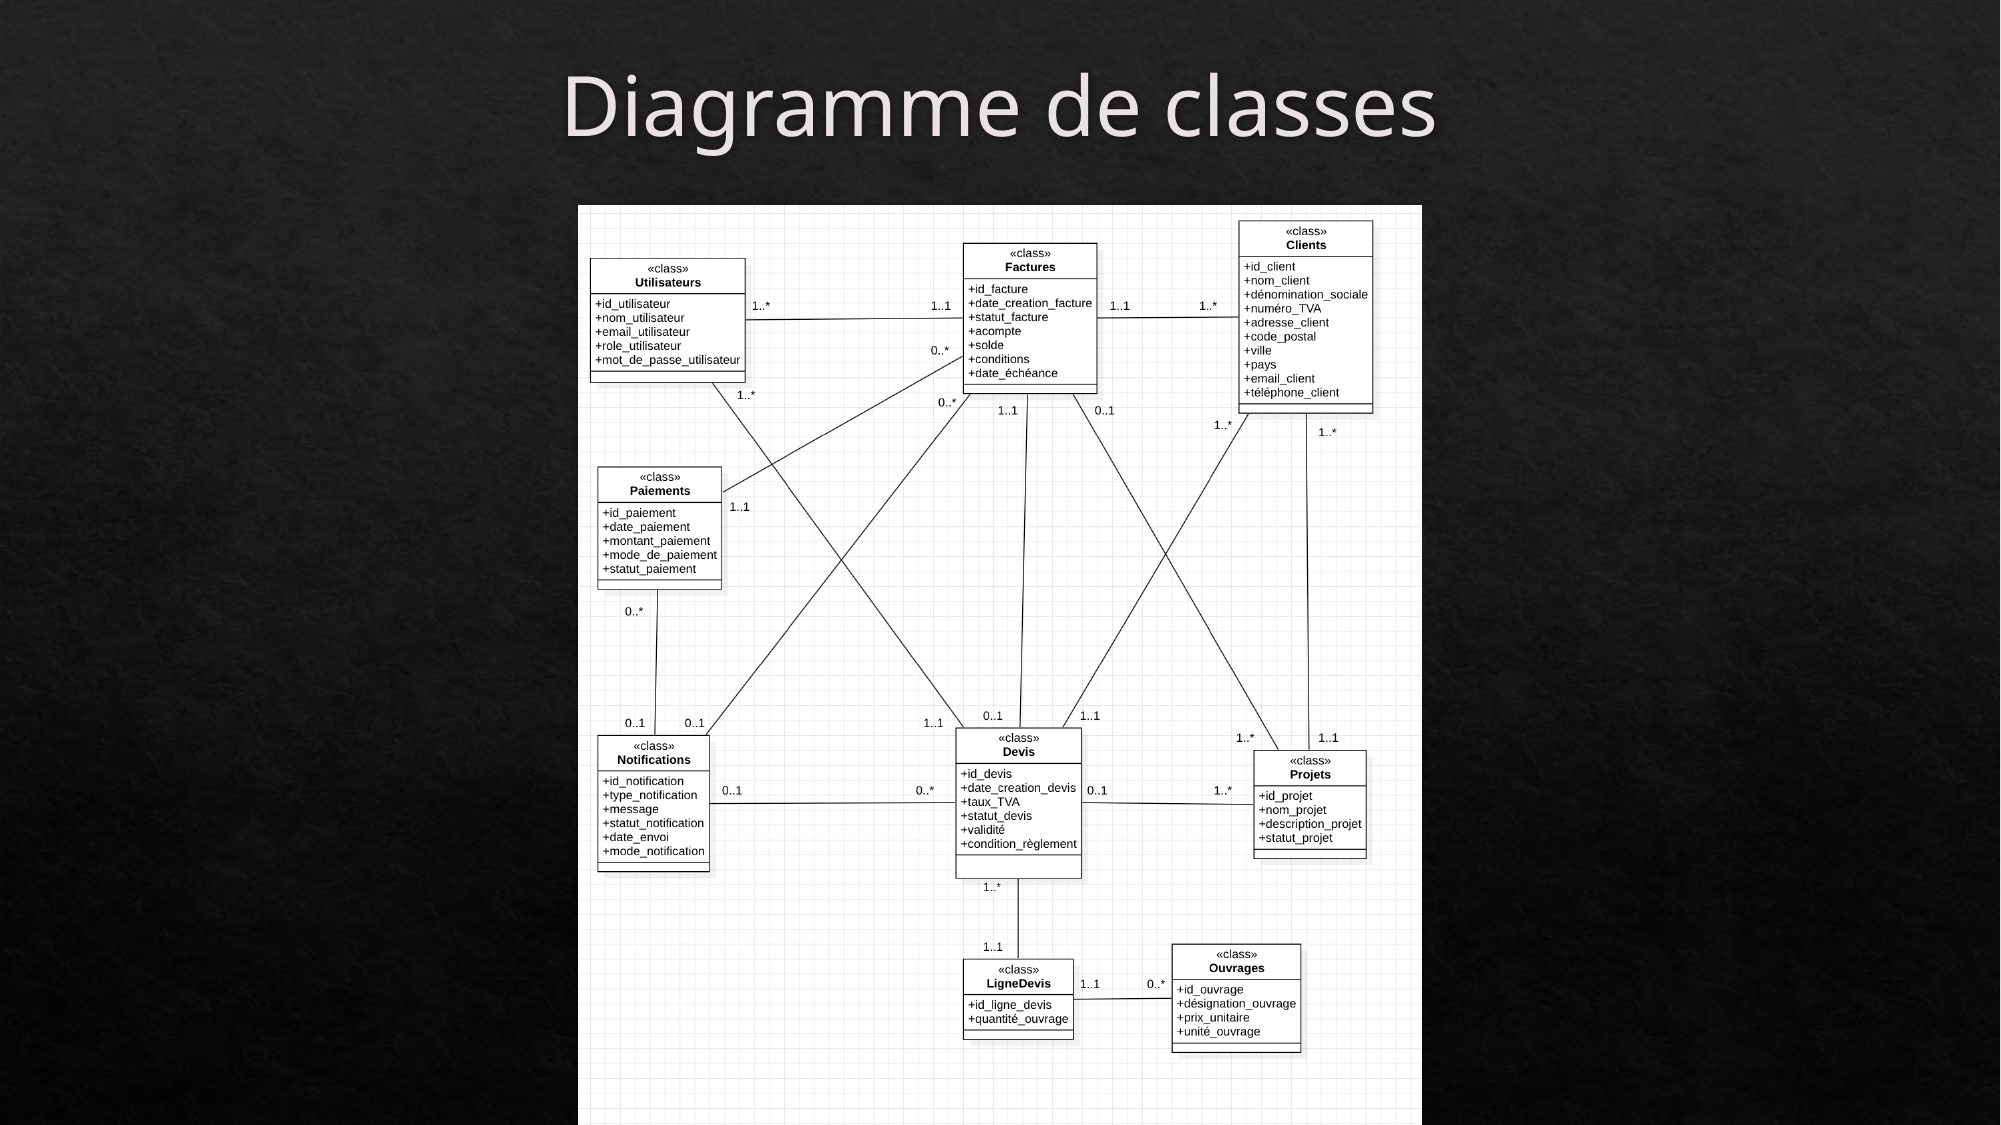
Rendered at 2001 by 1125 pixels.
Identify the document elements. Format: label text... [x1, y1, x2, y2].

picture [1422, 0, 2001, 1125]
title Diagramme de classes [150, 0, 1850, 207]
picture [0, 0, 577, 1125]
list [577, 205, 1422, 1125]
